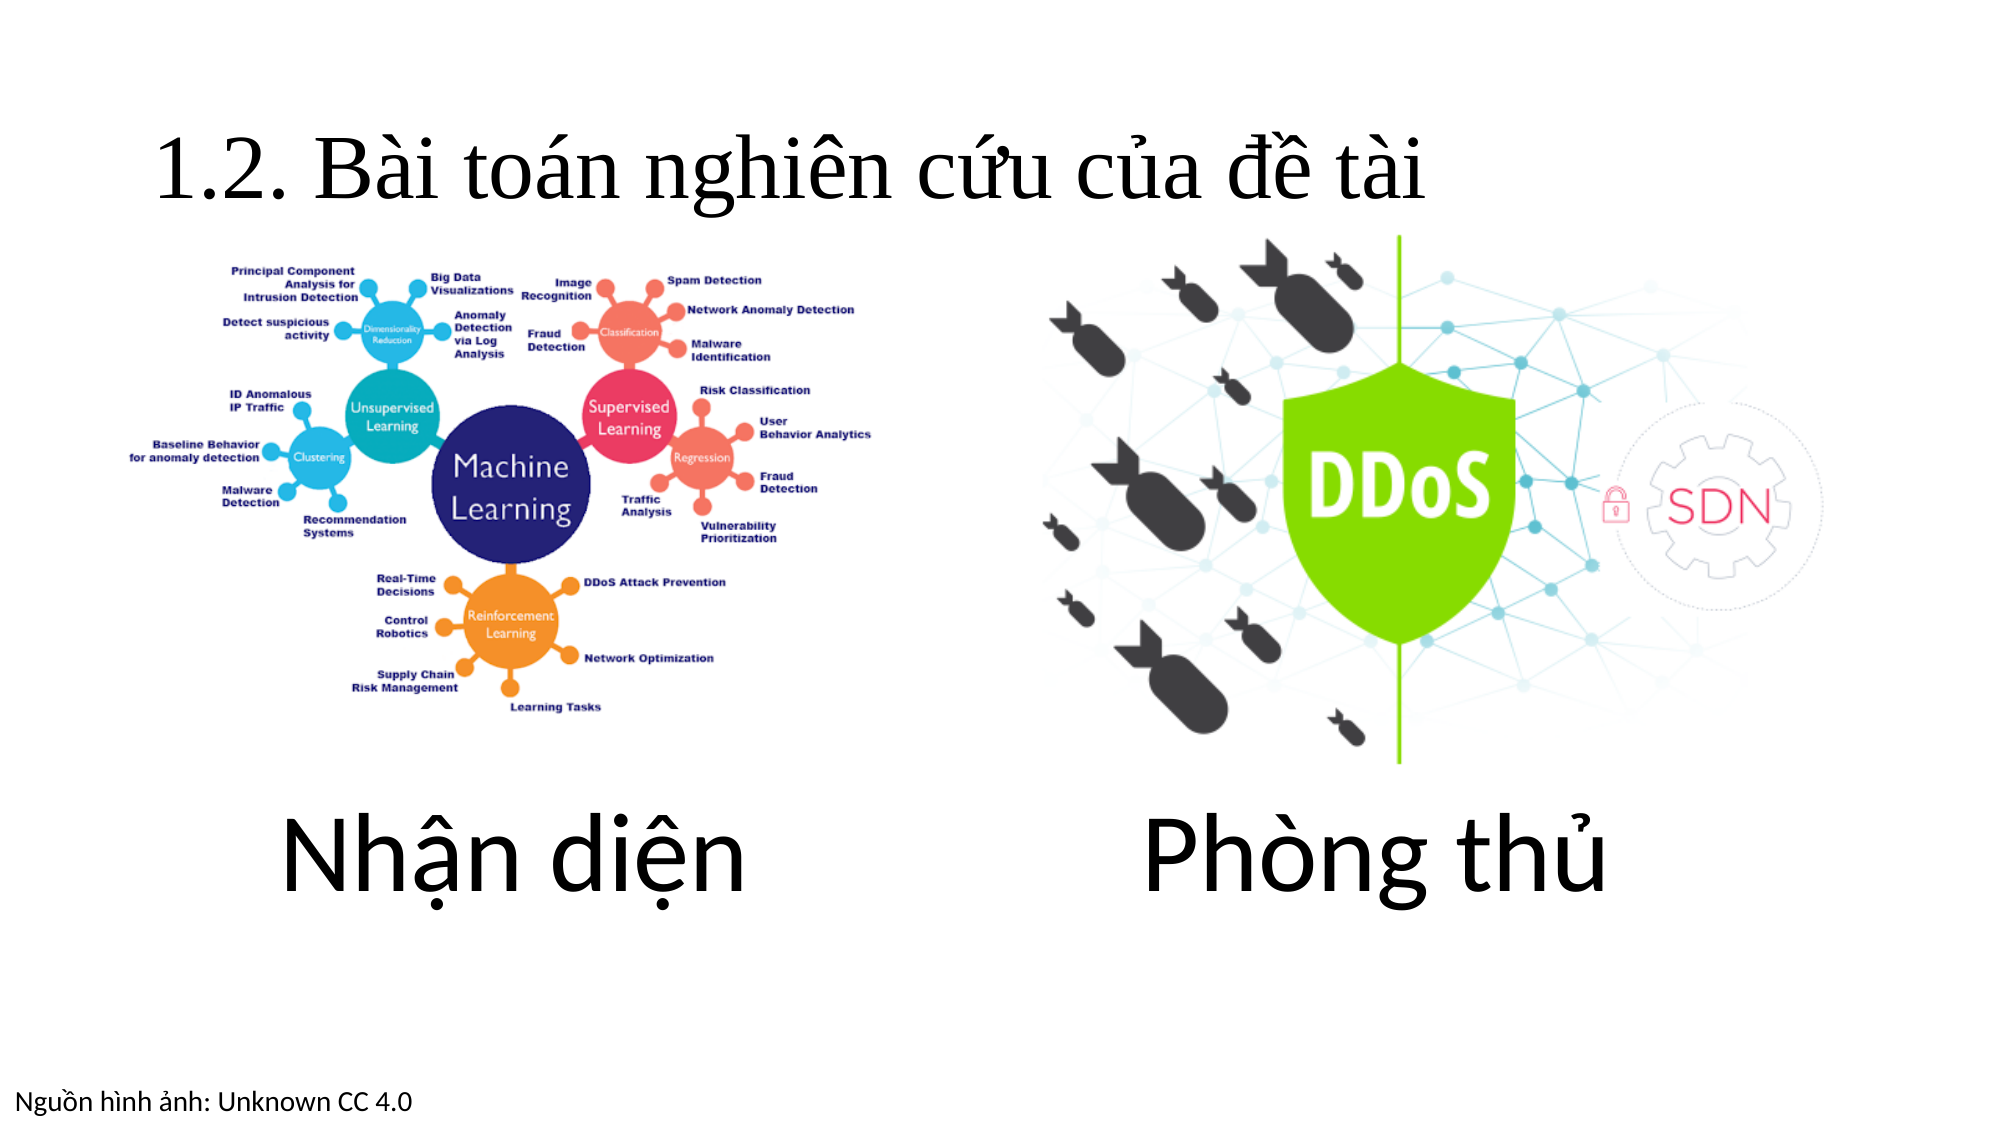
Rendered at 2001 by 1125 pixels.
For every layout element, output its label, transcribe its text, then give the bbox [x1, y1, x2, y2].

title 1.2. Bài toán nghiên cứu của đề tài [137, 59, 1863, 278]
text_box Phòng thủ [1126, 816, 1627, 922]
picture [1001, 229, 1863, 816]
picture [98, 245, 895, 724]
text_box Nhận diện [264, 771, 765, 922]
text_box Nguồn hình ảnh: Unknown CC 4.0 [0, 1074, 608, 1125]
